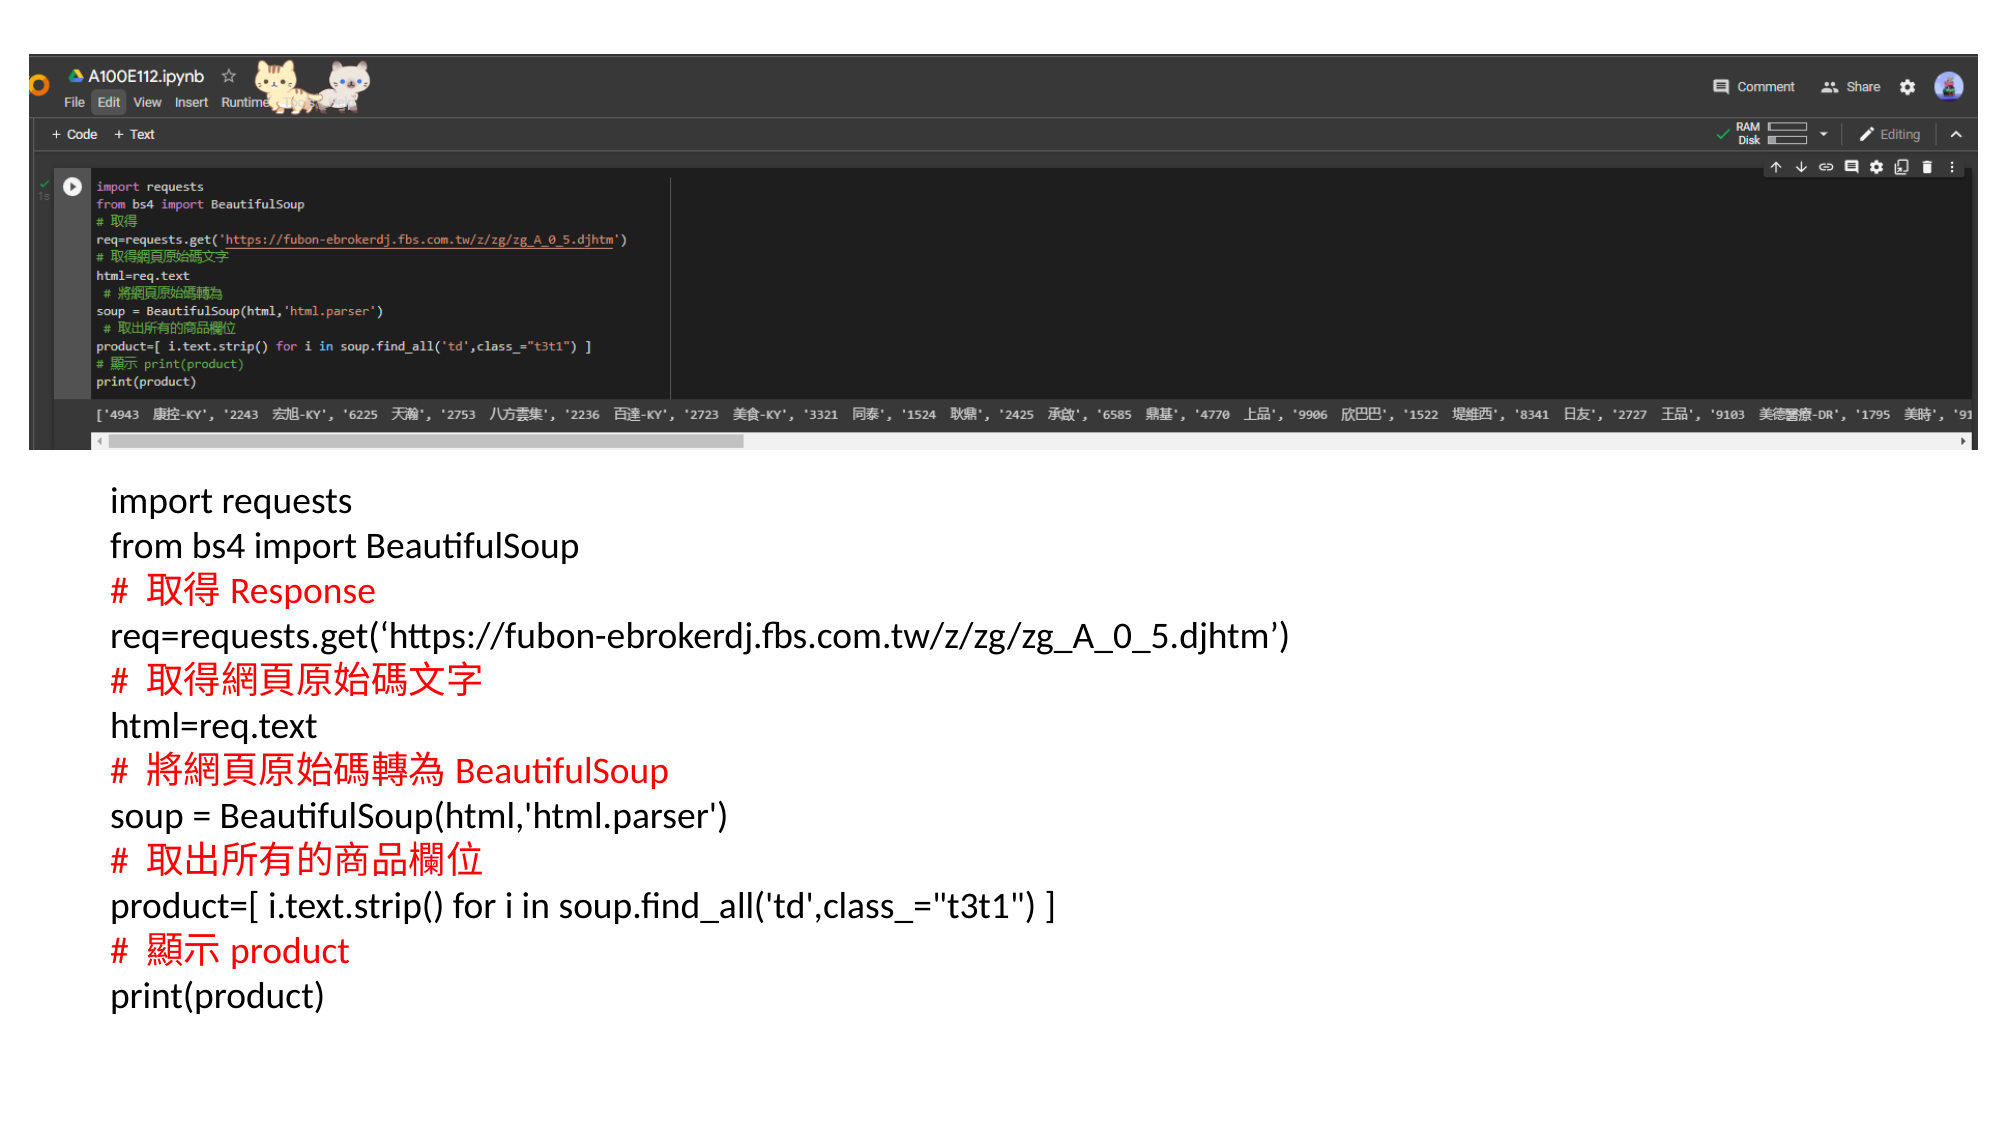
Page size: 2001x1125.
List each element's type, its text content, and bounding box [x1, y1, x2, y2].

picture [29, 54, 1978, 450]
text_box import requests from bs4 import BeautifulSoup # 取得Response req=requests.get(‘https://fubon-ebrokerdj.fbs.com.tw/z/zg/zg_A_0_5.djhtm’) # 取得網頁原始碼文字 html=req.text # 將網頁原始碼轉為BeautifulSoup soup = BeautifulSoup(html,'html.parser') # 取出所有的商品欄位 product=[ i.text.strip() for i in soup.find_all('td',class_="t3t1") ] # 顯示product print(product) [95, 468, 1788, 1024]
